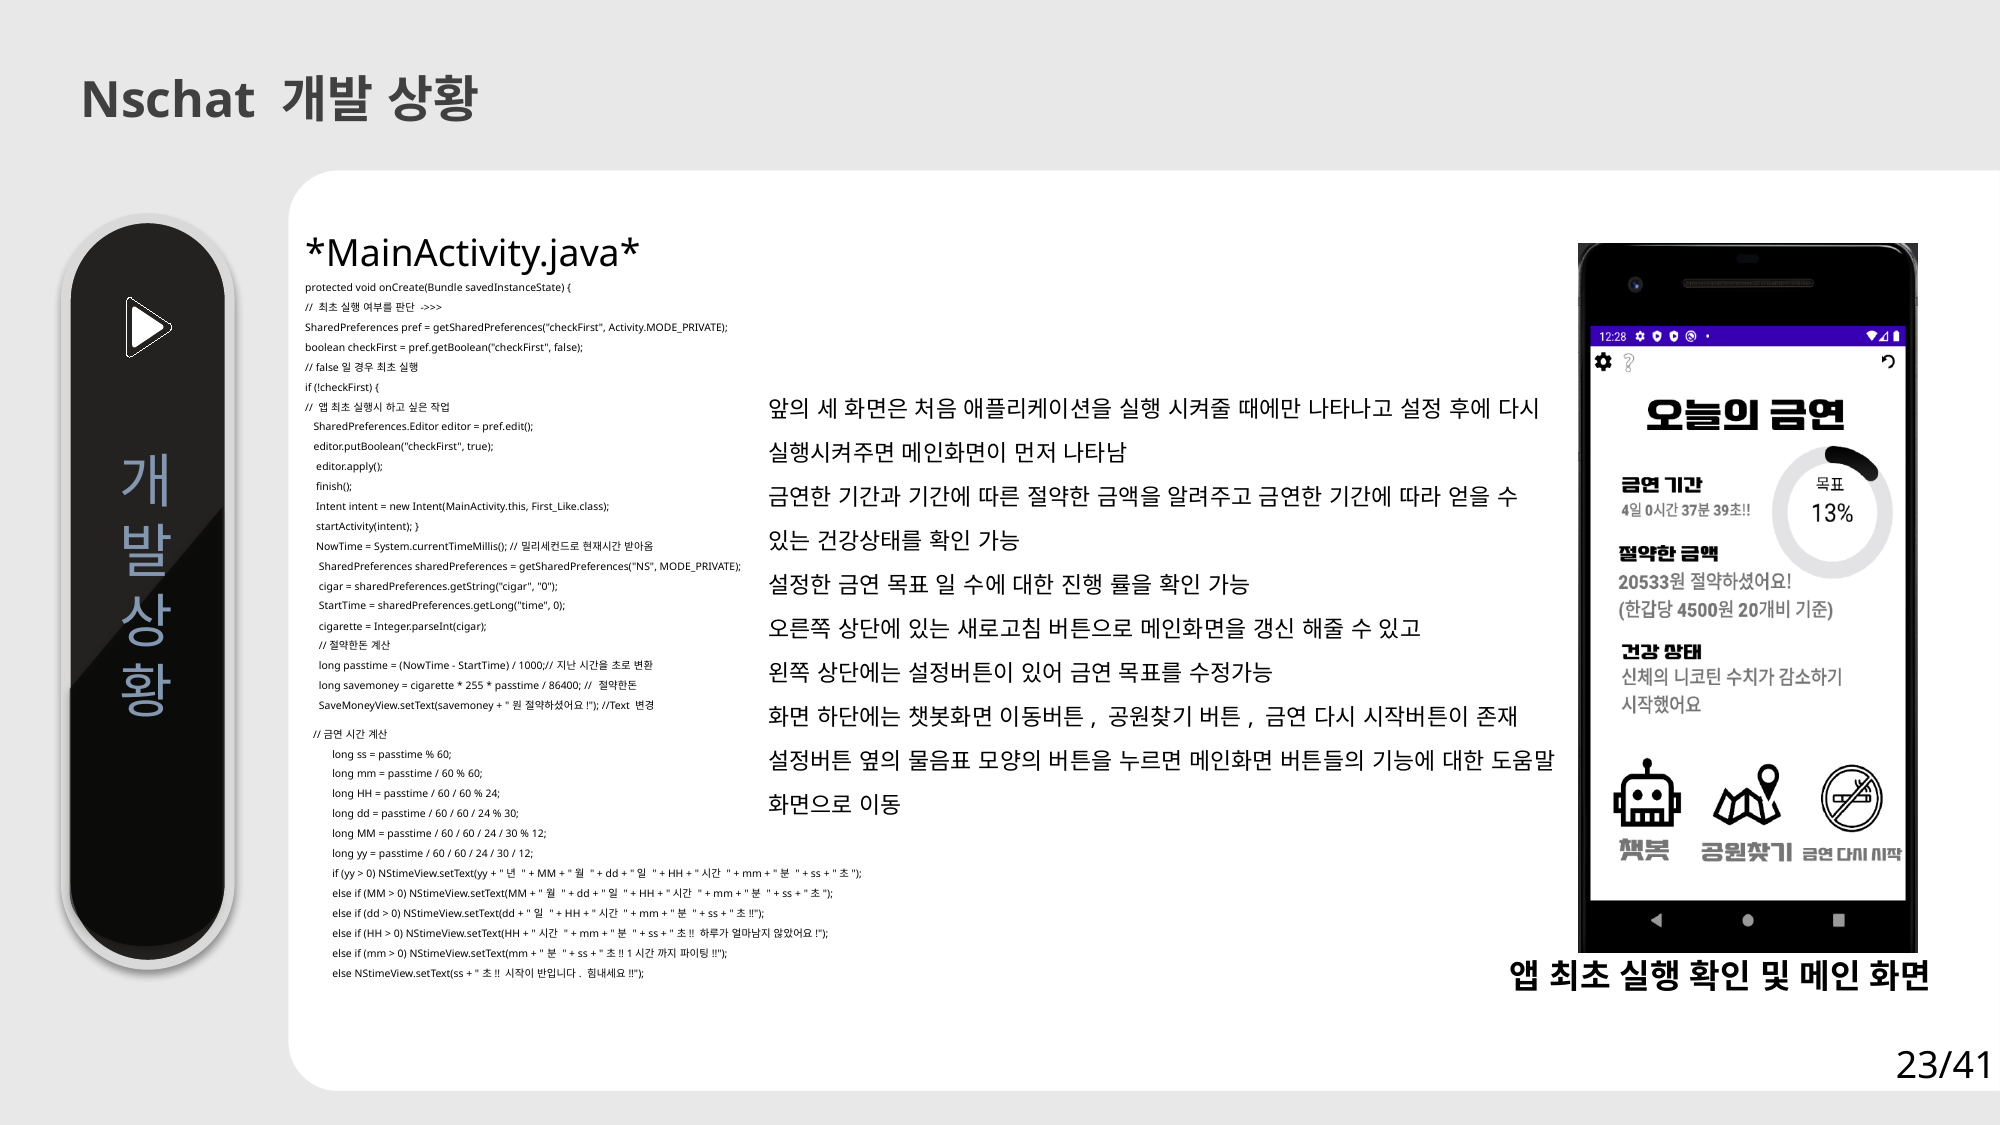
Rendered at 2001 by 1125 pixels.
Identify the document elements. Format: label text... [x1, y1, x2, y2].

text_box 23/41 [1881, 1033, 2000, 1094]
text_box //금연 시간 계산 long ss = passtime % 60; long mm = passtime / 60 % 60; long HH = passtime / 60 / 60 % 24; long dd = passtime / 60 / 60 / 24 % 30; long MM = passtime / 60 / 60 / 24 / 30 % 12; long yy = passtime / 60 / 60 / 24 / 30 / 12; if (yy > 0) NStimeView.setText(yy + "년 " + MM + "월 " + dd + "일 " + HH + "시간 " + mm + "분 " + ss + "초"); else if (MM > 0) NStimeView.setText(MM + "월 " + dd + "일 " + HH + "시간 " + mm + "분 " + ss + "초"); else if (dd > 0) NStimeView.setText(dd + "일 " + HH + "시간 " + mm + "분 " + ss + "초!!"); else if (HH > 0) NStimeView.setText(HH + "시간 " + mm + "분 " + ss + "초!! 하루가 얼마남지 않았어요!"); else if (mm > 0) NStimeView.setText(mm + "분 " + ss + "초!! 1시간 까지 파이팅!!"); else NStimeView.setText(ss + "초!! 시작이 반입니다. 힘내세요!!"); [295, 712, 1042, 987]
text_box *MainActivity.java* protected void onCreate(Bundle savedInstanceState) { // 최초 실행 여부를 판단 ->>> SharedPreferences pref = getSharedPreferences("checkFirst", Activity.MODE_PRIVATE); boolean checkFirst = pref.getBoolean("checkFirst", false); // false일 경우 최초 실행 if (!checkFirst) { // 앱 최초 실행시 하고 싶은 작업 SharedPreferences.Editor editor = pref.edit(); editor.putBoolean("checkFirst", true); editor.apply(); finish(); Intent intent = new Intent(MainActivity.this, First_Like.class); startActivity(intent); } NowTime = System.currentTimeMillis(); //밀리세컨드로 현재시간 받아옴 SharedPreferences sharedPreferences = getSharedPreferences("NS", MODE_PRIVATE); cigar = sharedPreferences.getString("cigar", "0"); StartTime = sharedPreferences.getLong("time", 0); cigarette = Integer.parseInt(cigar); //절약한돈 계산 long passtime = (NowTime - StartTime) / 1000;//지난 시간을 초로 변환 long savemoney = cigarette * 255 * passtime / 86400; // 절약한돈 SaveMoneyView.setText(savemoney + "원 절약하셨어요!"); //Text 변경 [290, 194, 1064, 719]
text_box Nschat 개발 상황 [65, 30, 506, 136]
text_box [126, 297, 172, 358]
picture [1578, 243, 1918, 953]
text_box [66, 424, 223, 789]
text_box [0, 0, 2000, 1125]
text_box [64, 217, 231, 894]
text_box 앞의 세 화면은 처음 애플리케이션을 실행 시켜줄 때에만 나타나고 설정 후에 다시 실행시켜주면 메인화면이 먼저 나타남 금연한 기간과 기간에 따른 절약한 금액을 알려주고 금연한 기간에 따라 얻을 수 있는 건강상태를 확인 가능 설정한 금연 목표 일 수에 대한 진행 률을 확인 가능 오른쪽 상단에 있는 새로고침 버튼으로 메인화면을 갱신 해줄 수 있고 왼쪽 상단에는 설정버튼이 있어 금연 목표를 수정가능 화면 하단에는 챗봇화면 이동버튼, 공원찾기 버튼, 금연 다시 시작버튼이 존재 설정버튼 옆의 물음표 모양의 버튼을 누르면 메인화면 버튼들의 기능에 대한 도움말 화면으로 이동 [753, 370, 1578, 825]
text_box 개 발 상 황 [68, 436, 225, 871]
text_box 앱 최초 실행 확인 및 메인 화면 [1495, 948, 2000, 1003]
text_box [68, 871, 224, 948]
text_box [84, 928, 218, 966]
